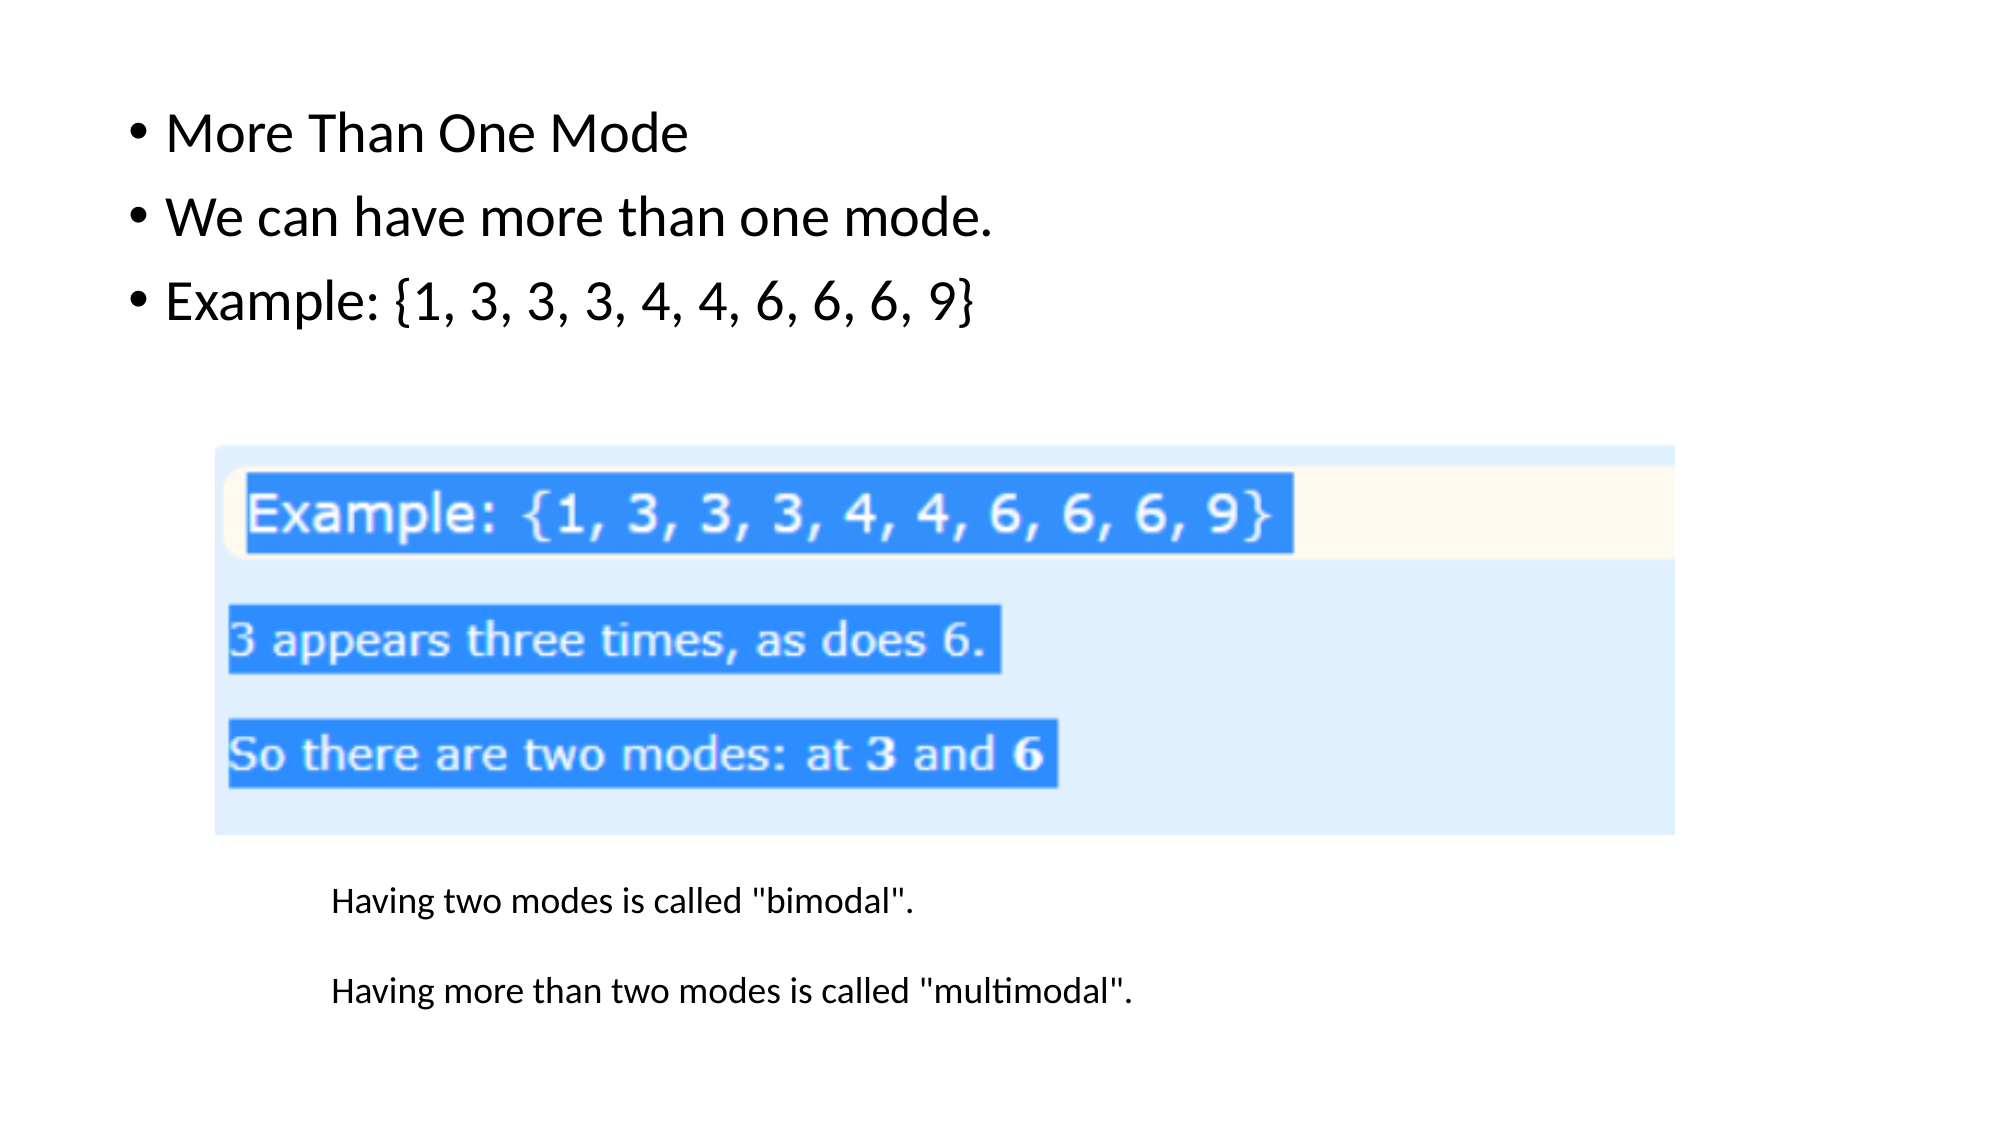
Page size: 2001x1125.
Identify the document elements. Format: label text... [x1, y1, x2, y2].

list More Than One Mode We can have more than one mode. Example: {1, 3, 3, 3, 4, 4, 6, 6, 6, 9} [113, 95, 1863, 1014]
picture [214, 425, 1676, 835]
text_box Having two modes is called "bimodal". Having more than two modes is called "multimodal". [316, 869, 1594, 1064]
